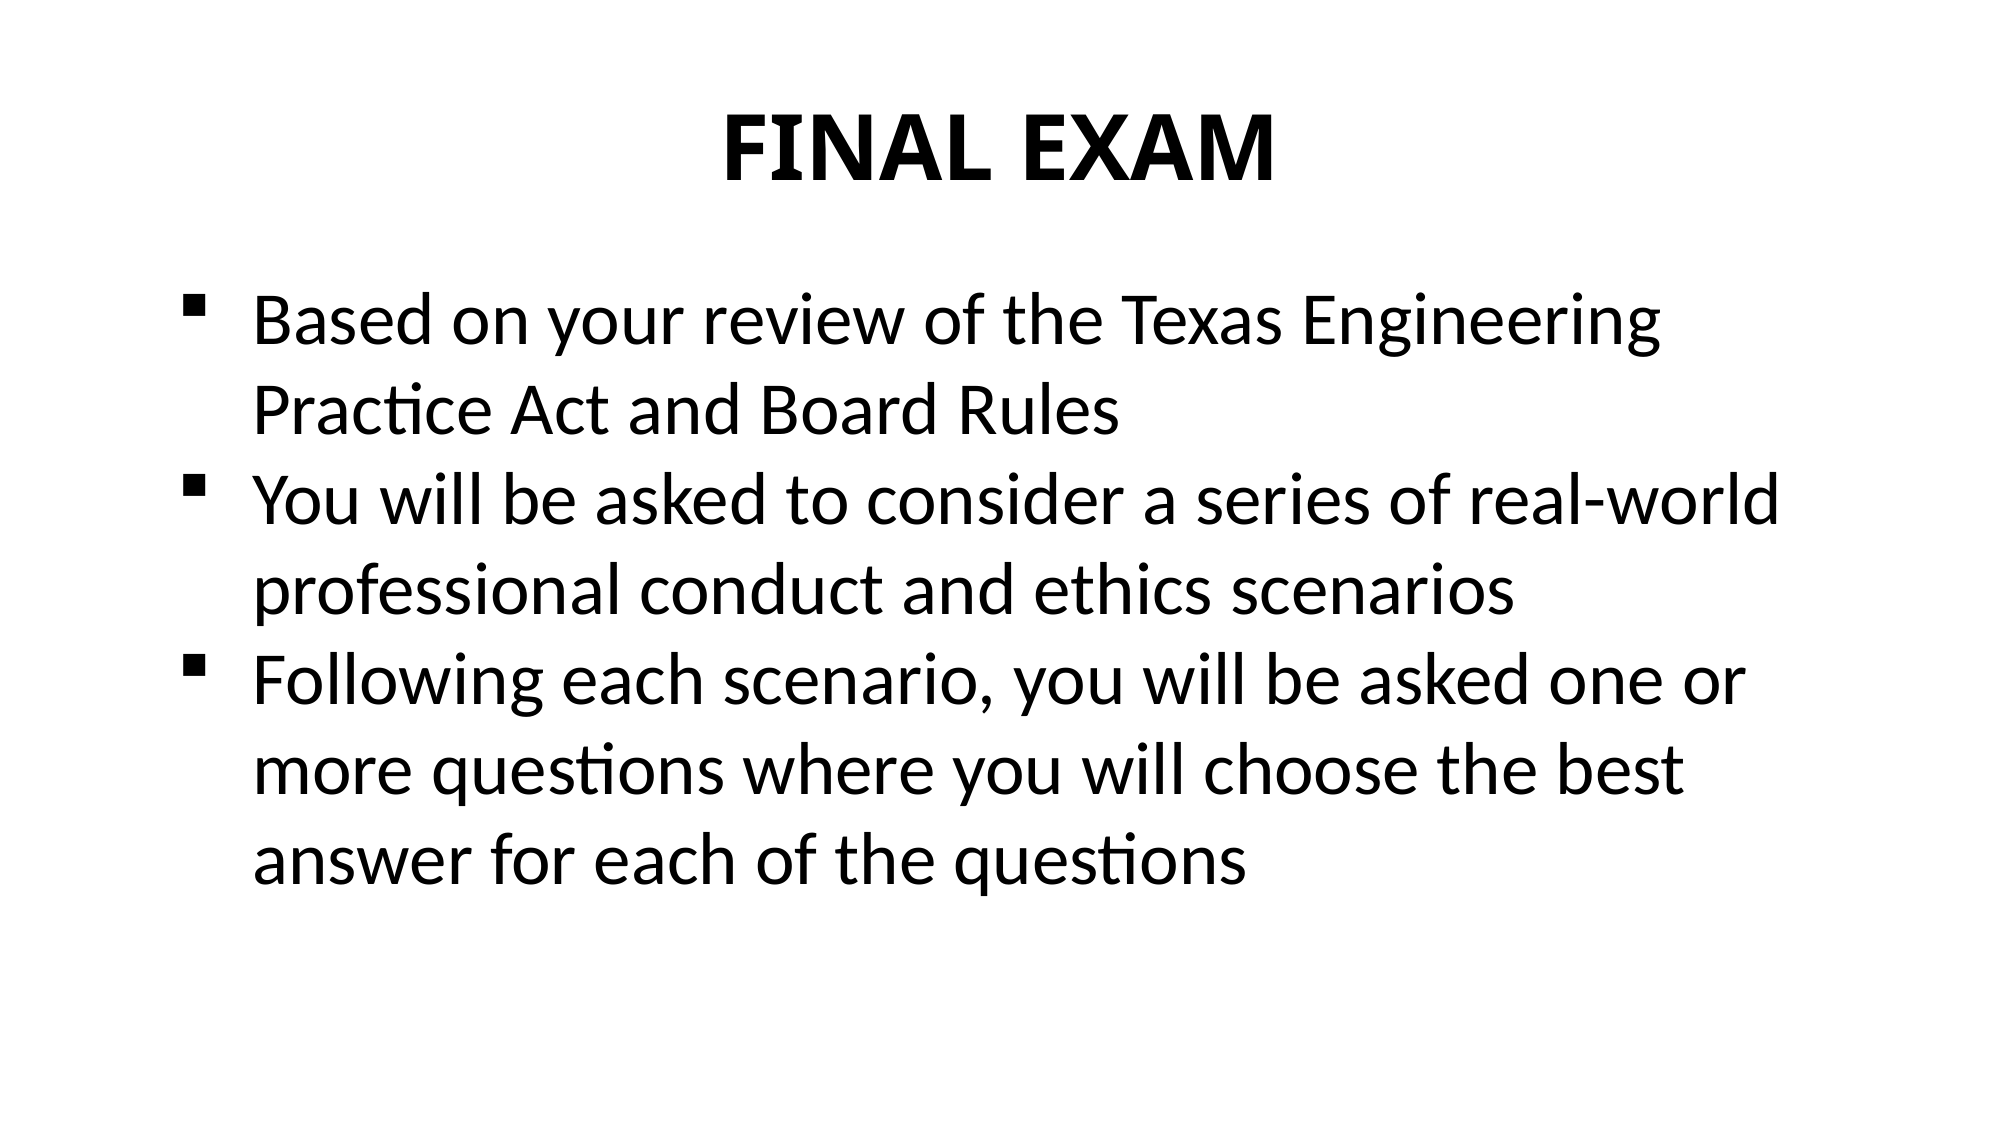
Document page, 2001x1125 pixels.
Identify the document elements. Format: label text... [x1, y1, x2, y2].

title FINAL EXAM [324, 50, 1675, 238]
text_box Based on your review of the Texas Engineering Practice Act and Board Rules You will be asked to consider a series of real-world professional conduct and ethics scenarios Following each scenario, you will be asked one or more questions where you will choose the best answer for each of the questions [162, 262, 1800, 908]
